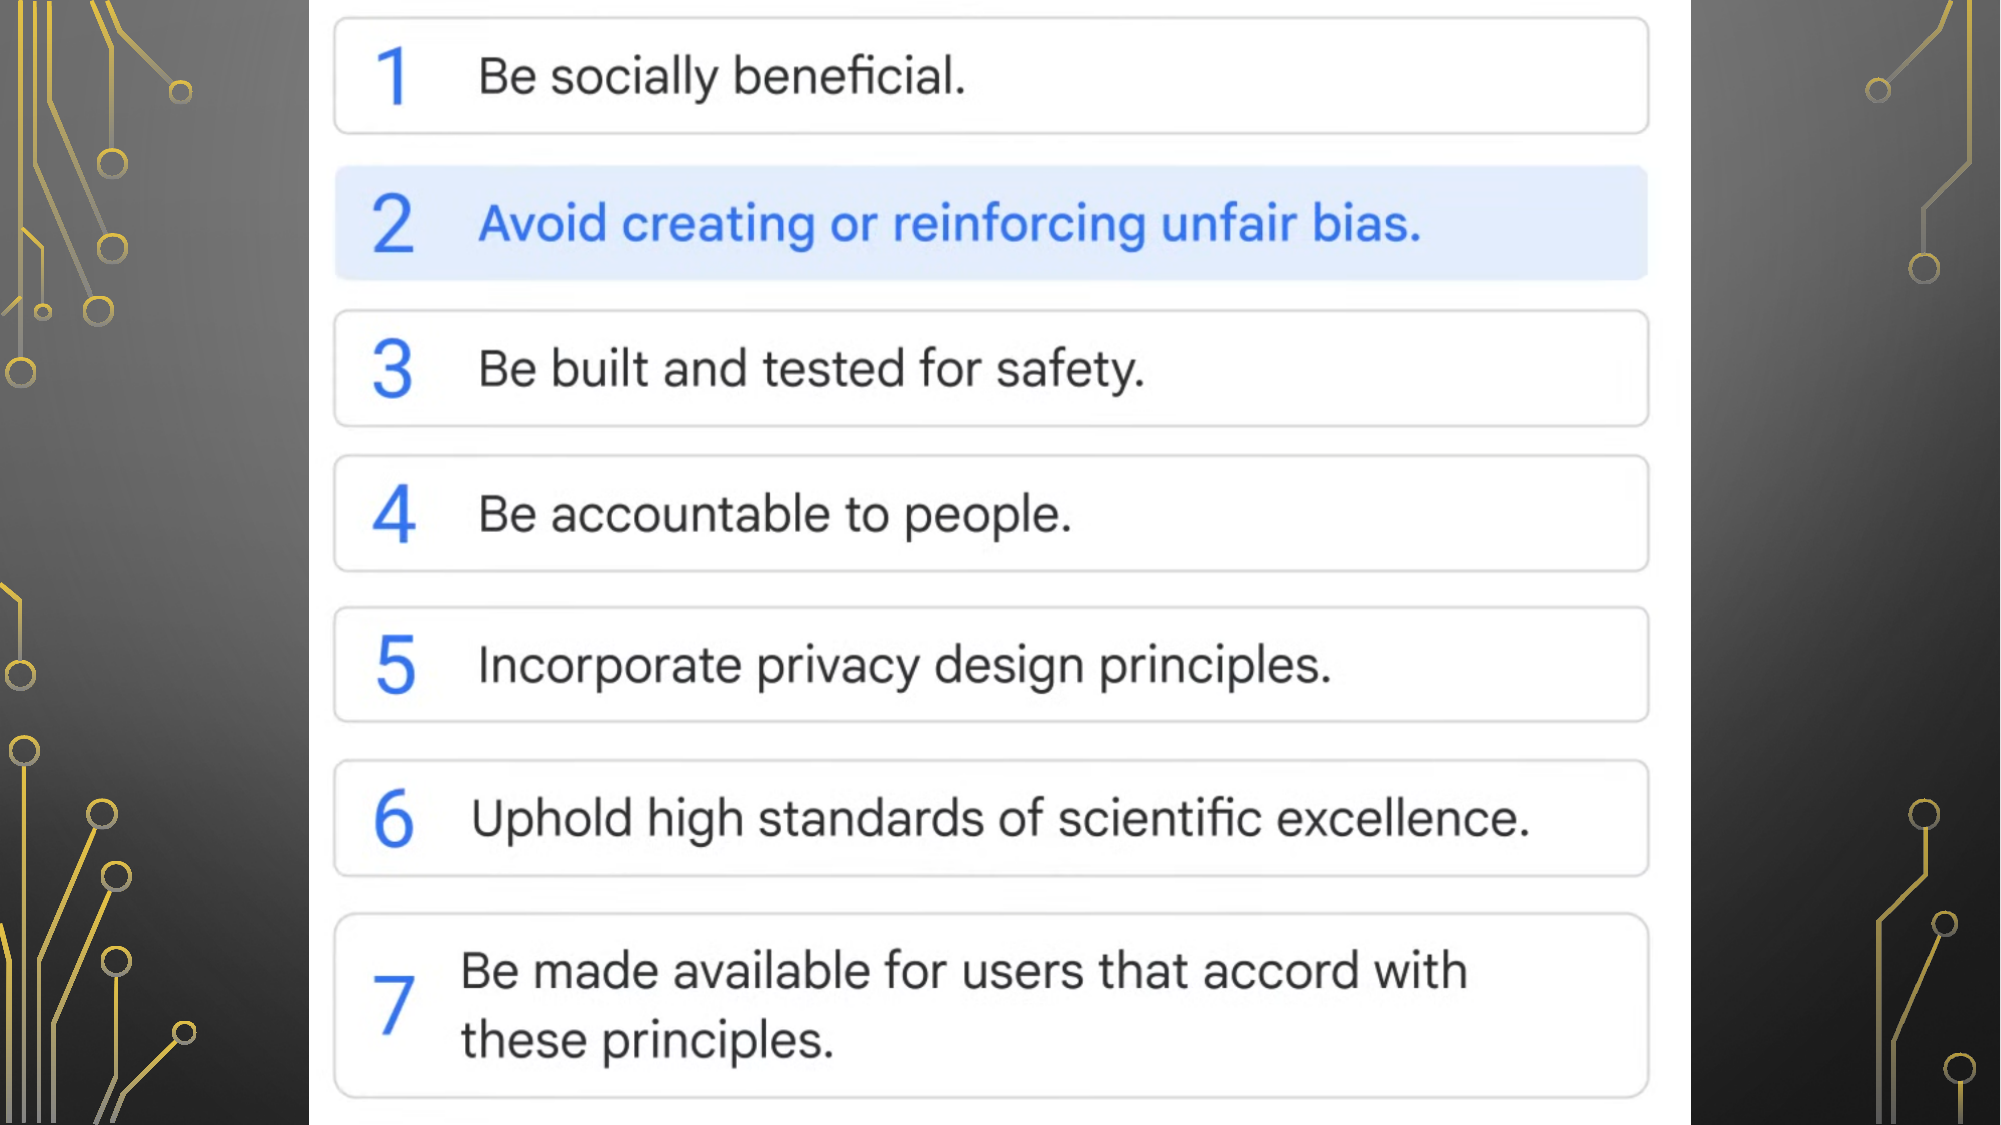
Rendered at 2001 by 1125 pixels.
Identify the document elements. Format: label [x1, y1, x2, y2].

picture [308, 0, 1692, 1125]
